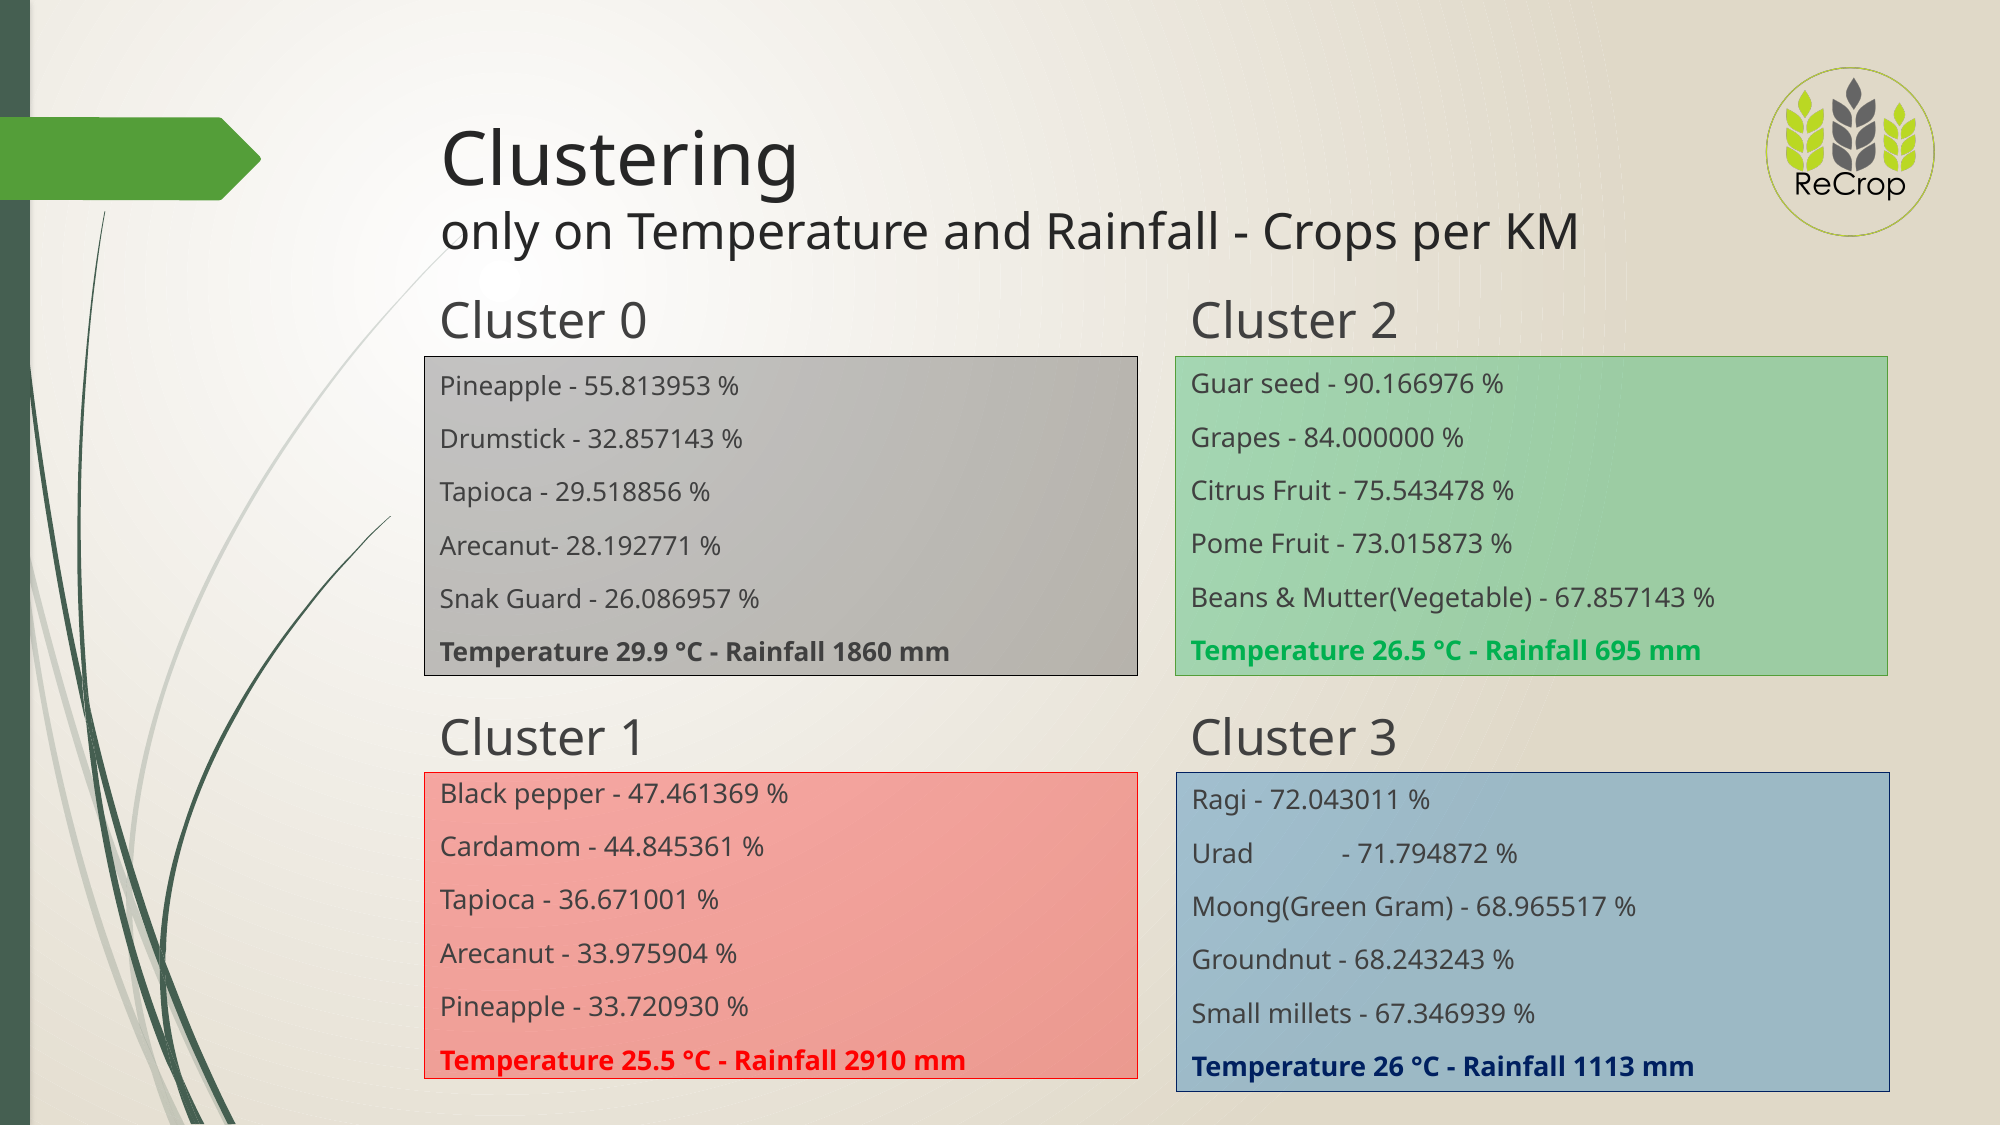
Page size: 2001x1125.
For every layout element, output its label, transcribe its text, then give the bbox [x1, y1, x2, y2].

text_box Pineapple - 55.813953 % Drumstick - 32.857143 % Tapioca - 29.518856 % Arecanut- 28.192771 % Snak Guard - 26.086957 % Temperature 29.9 °C - Rainfall 1860 mm [424, 356, 1138, 676]
text_box Cluster 1 [424, 678, 1080, 773]
title Clustering only on Temperature and Rainfall - Crops per KM [425, 102, 1889, 283]
list Guar seed - 90.166976 % Grapes - 84.000000 % Citrus Fruit - 75.543478 % Pome Fruit - 73.015873 % Beans & Mutter(Vegetable) - 67.857143 % Temperature 26.5 °C - Rainfall 695 mm [1175, 356, 1888, 676]
list Black pepper - 47.461369 % Cardamom - 44.845361 % Tapioca - 36.671001 % Arecanut - 33.975904 % Pineapple - 33.720930 % Temperature 25.5 °C - Rainfall 2910 mm [424, 772, 1138, 1079]
text_box Ragi - 72.043011 % Urad - 71.794872 % Moong(Green Gram) - 68.965517 % Groundnut - 68.243243 % Small millets - 67.346939 % Temperature 26 °C - Rainfall 1113 mm [1176, 772, 1890, 1092]
list Cluster 0 [424, 261, 1080, 356]
list Cluster 2 [1175, 261, 1832, 356]
text_box Cluster 3 [1175, 678, 1831, 773]
picture [1765, 58, 1935, 237]
